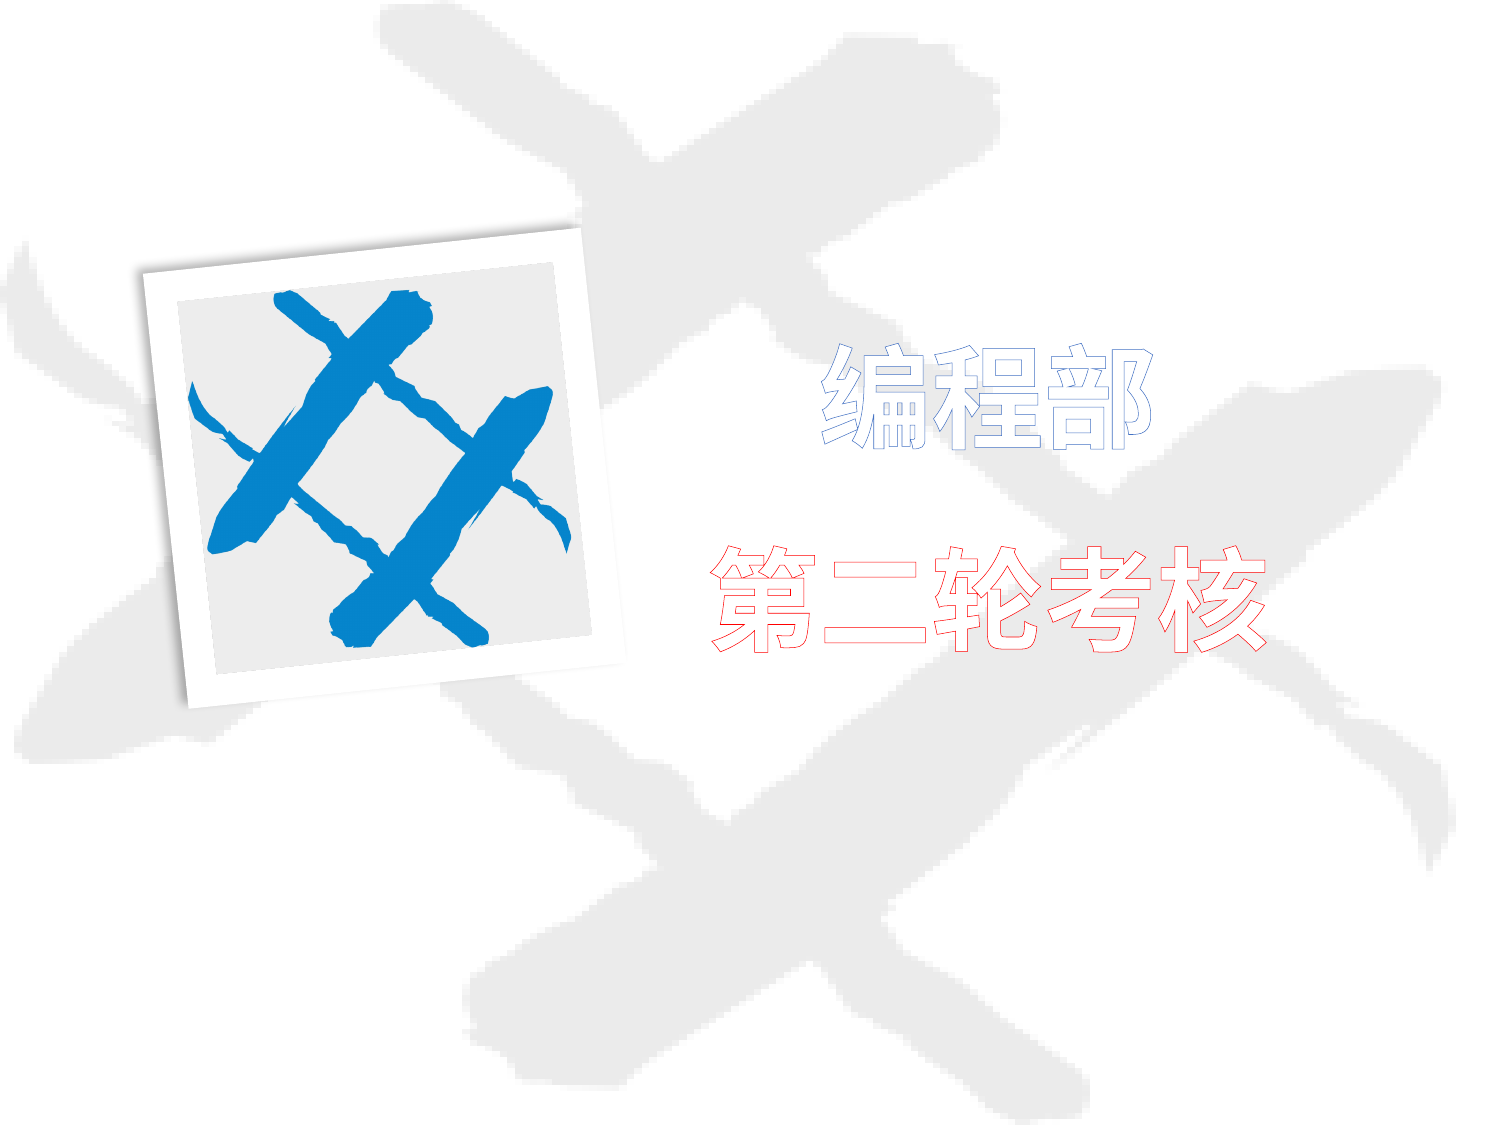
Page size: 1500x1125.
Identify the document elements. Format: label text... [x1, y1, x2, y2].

text_box 编程部 第二轮考核 [631, 252, 1343, 673]
picture [178, 263, 591, 674]
